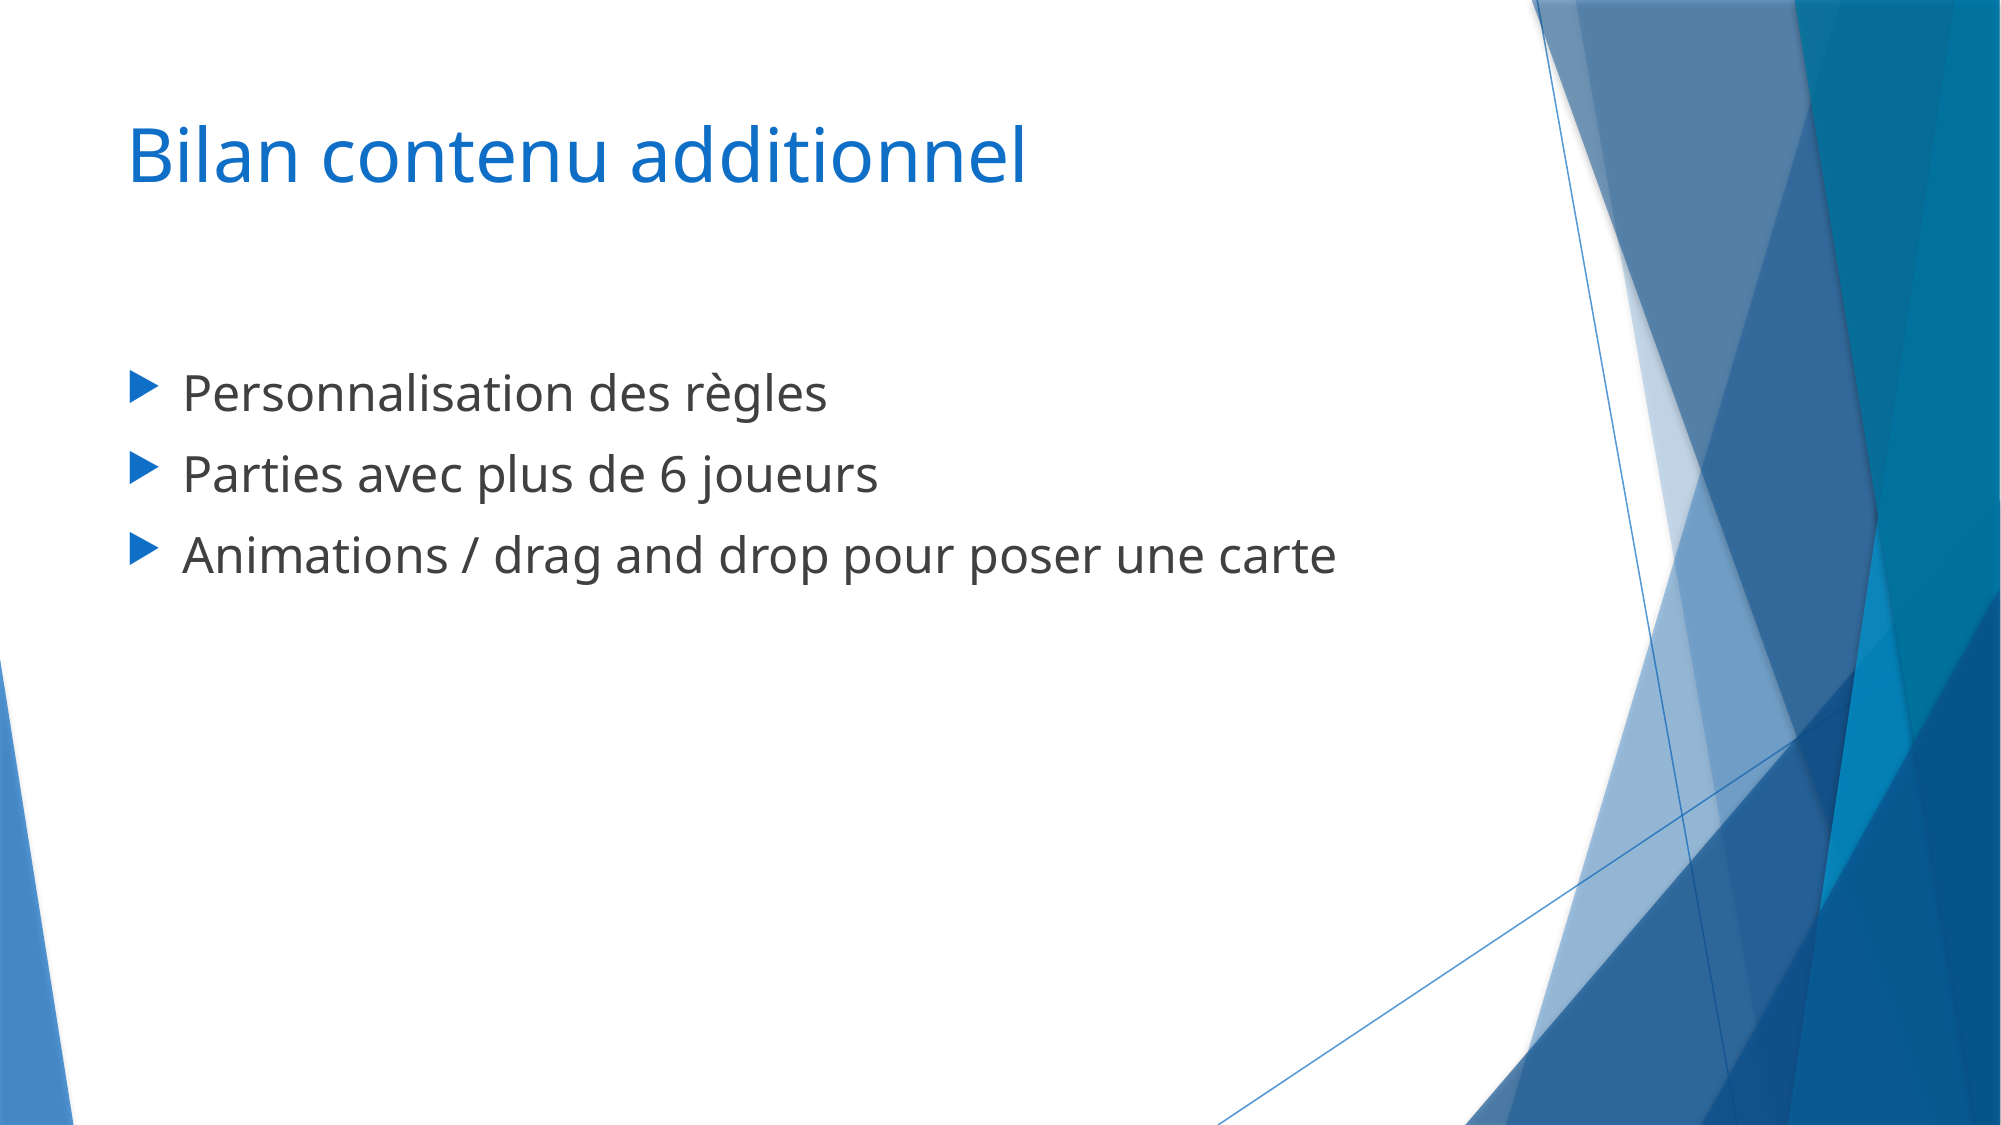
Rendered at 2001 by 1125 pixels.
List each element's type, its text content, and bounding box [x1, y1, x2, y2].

list Personnalisation des règles Parties avec plus de 6 joueurs Animations / drag and drop pour poser une carte [111, 354, 1522, 992]
title Bilan contenu additionnel [111, 99, 1522, 317]
